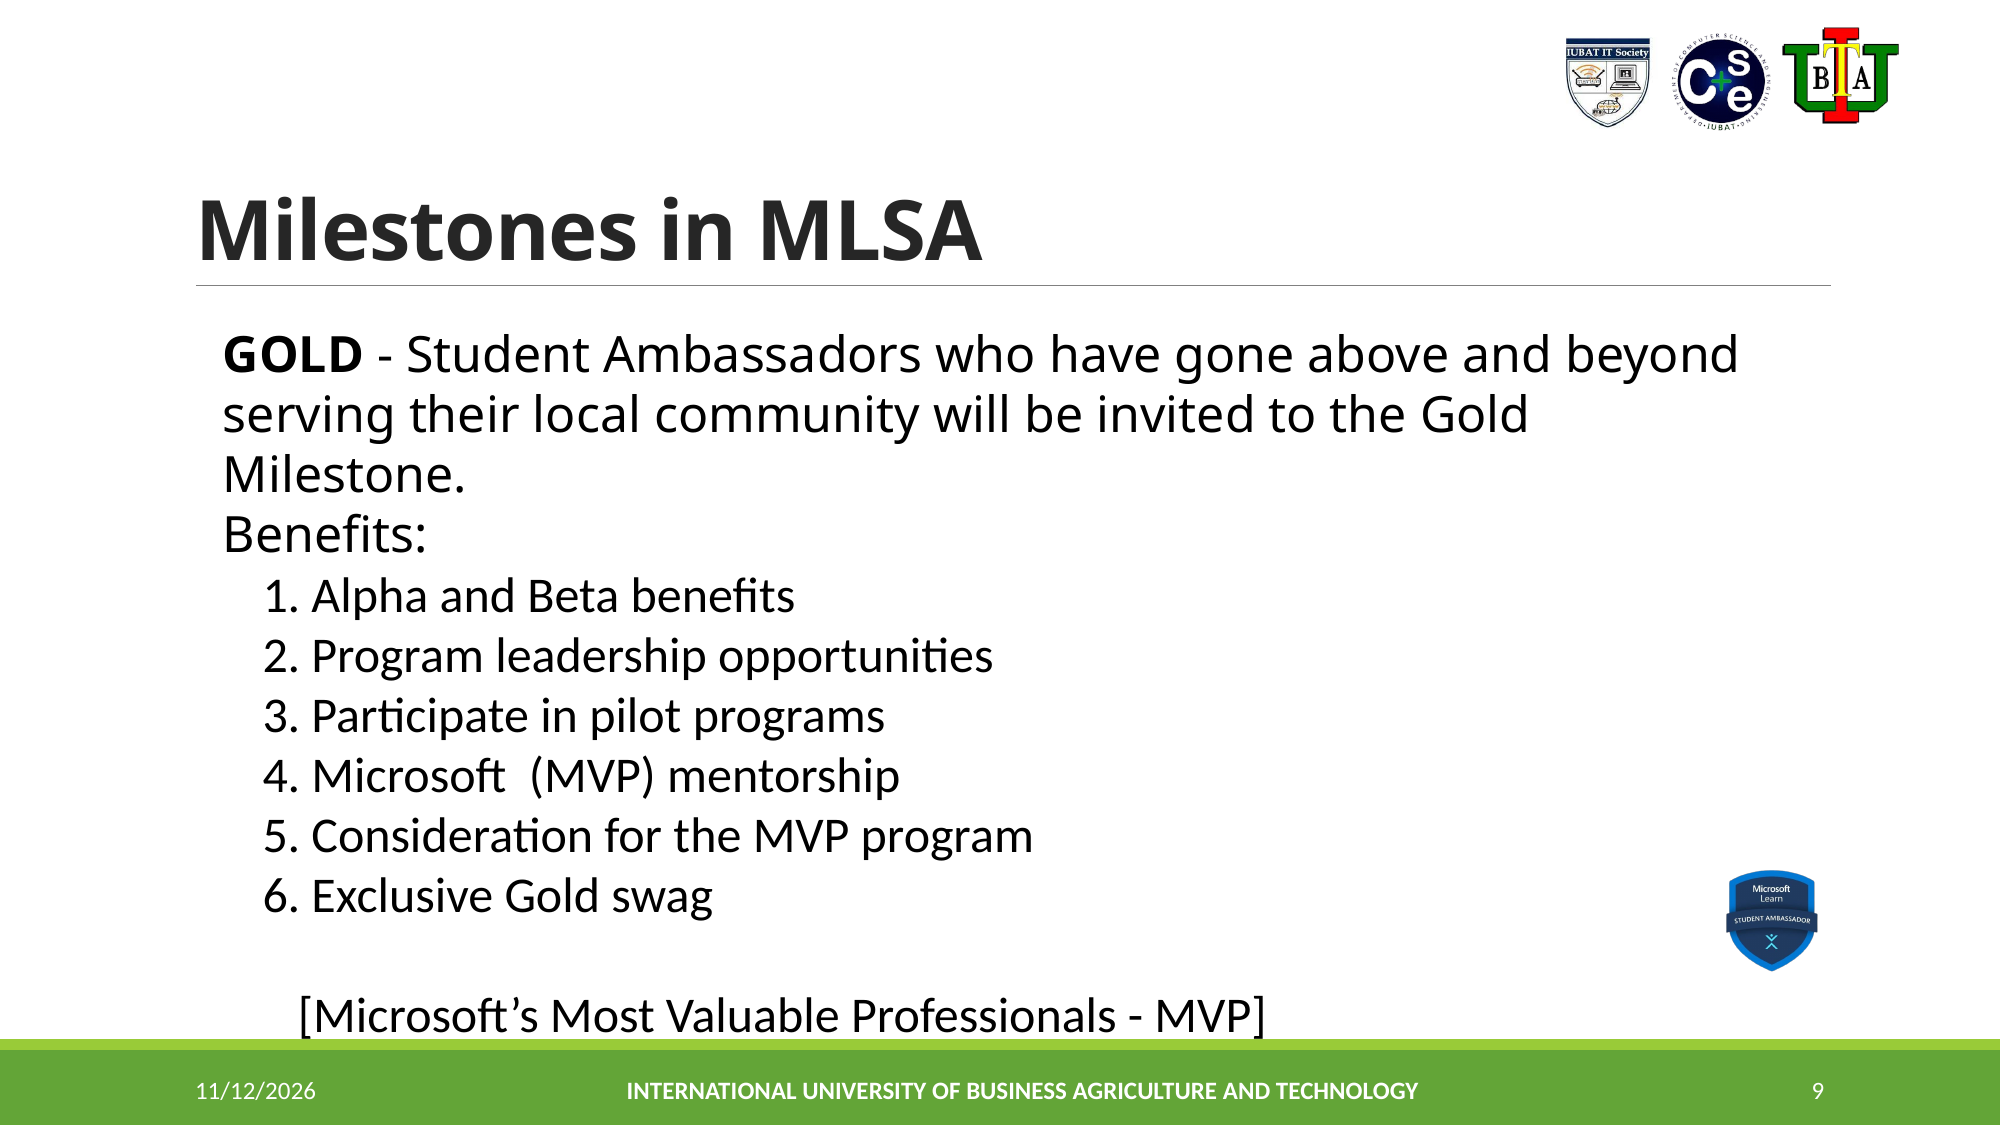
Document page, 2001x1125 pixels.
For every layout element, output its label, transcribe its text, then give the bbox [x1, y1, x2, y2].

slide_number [180, 1059, 541, 1120]
picture [1713, 858, 1831, 976]
picture [1549, 20, 1667, 138]
footer International University Of Business Agriculture and Technology [541, 1059, 1505, 1120]
picture [1781, 27, 1899, 131]
slide_number 9 [1624, 1059, 1840, 1120]
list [1674, 23, 1780, 139]
text_box GOLD - Student Ambassadors who have gone above and beyond serving their local community will be invited to the Gold Milestone. Benefits: Alpha and Beta benefits Program leadership opportunities Participate in pilot programs Microsoft (MVP) mentorship Consideration for the MVP program Exclusive Gold swag [Microsoft’s Most Valuable Professionals - MVP] [208, 315, 1780, 1050]
title Milestones in MLSA [180, 47, 1830, 285]
